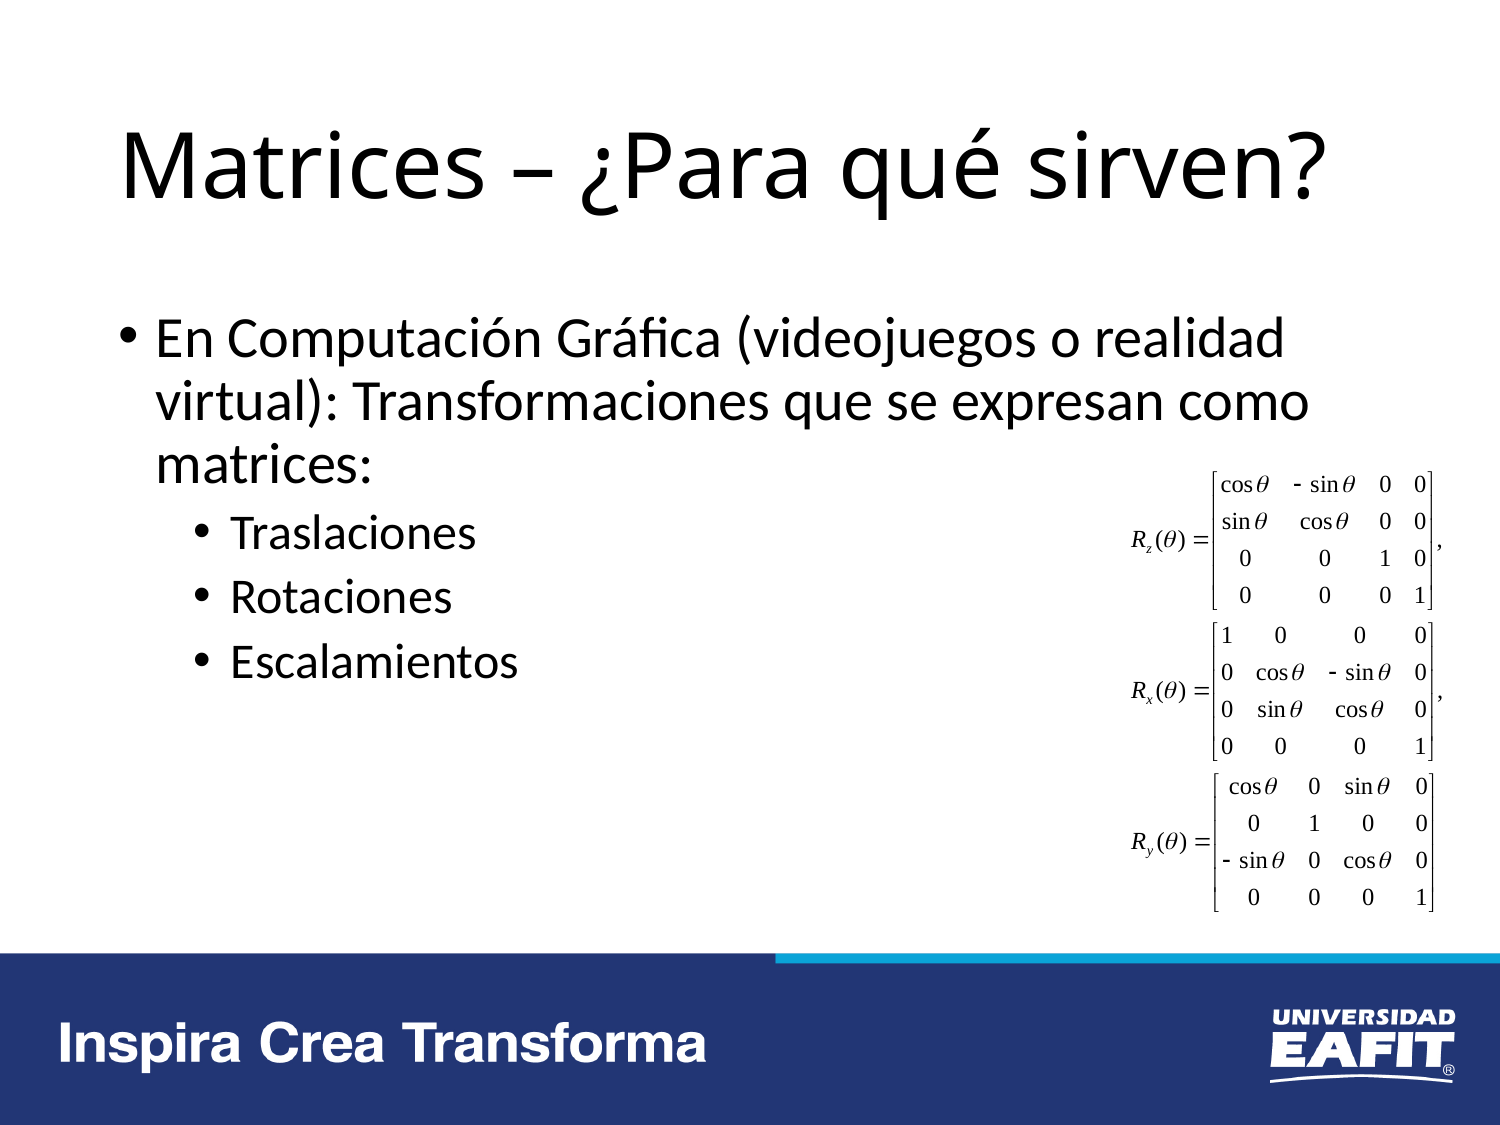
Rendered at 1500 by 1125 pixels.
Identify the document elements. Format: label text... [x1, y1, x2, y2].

picture [0, 0, 1500, 1125]
list En Computación Gráfica (videojuegos o realidad virtual): Transformaciones que se expresan como matrices: Traslaciones Rotaciones Escalamientos [103, 299, 1397, 1014]
title Matrices – ¿Para qué sirven? [103, 59, 1397, 278]
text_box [1126, 467, 1447, 917]
